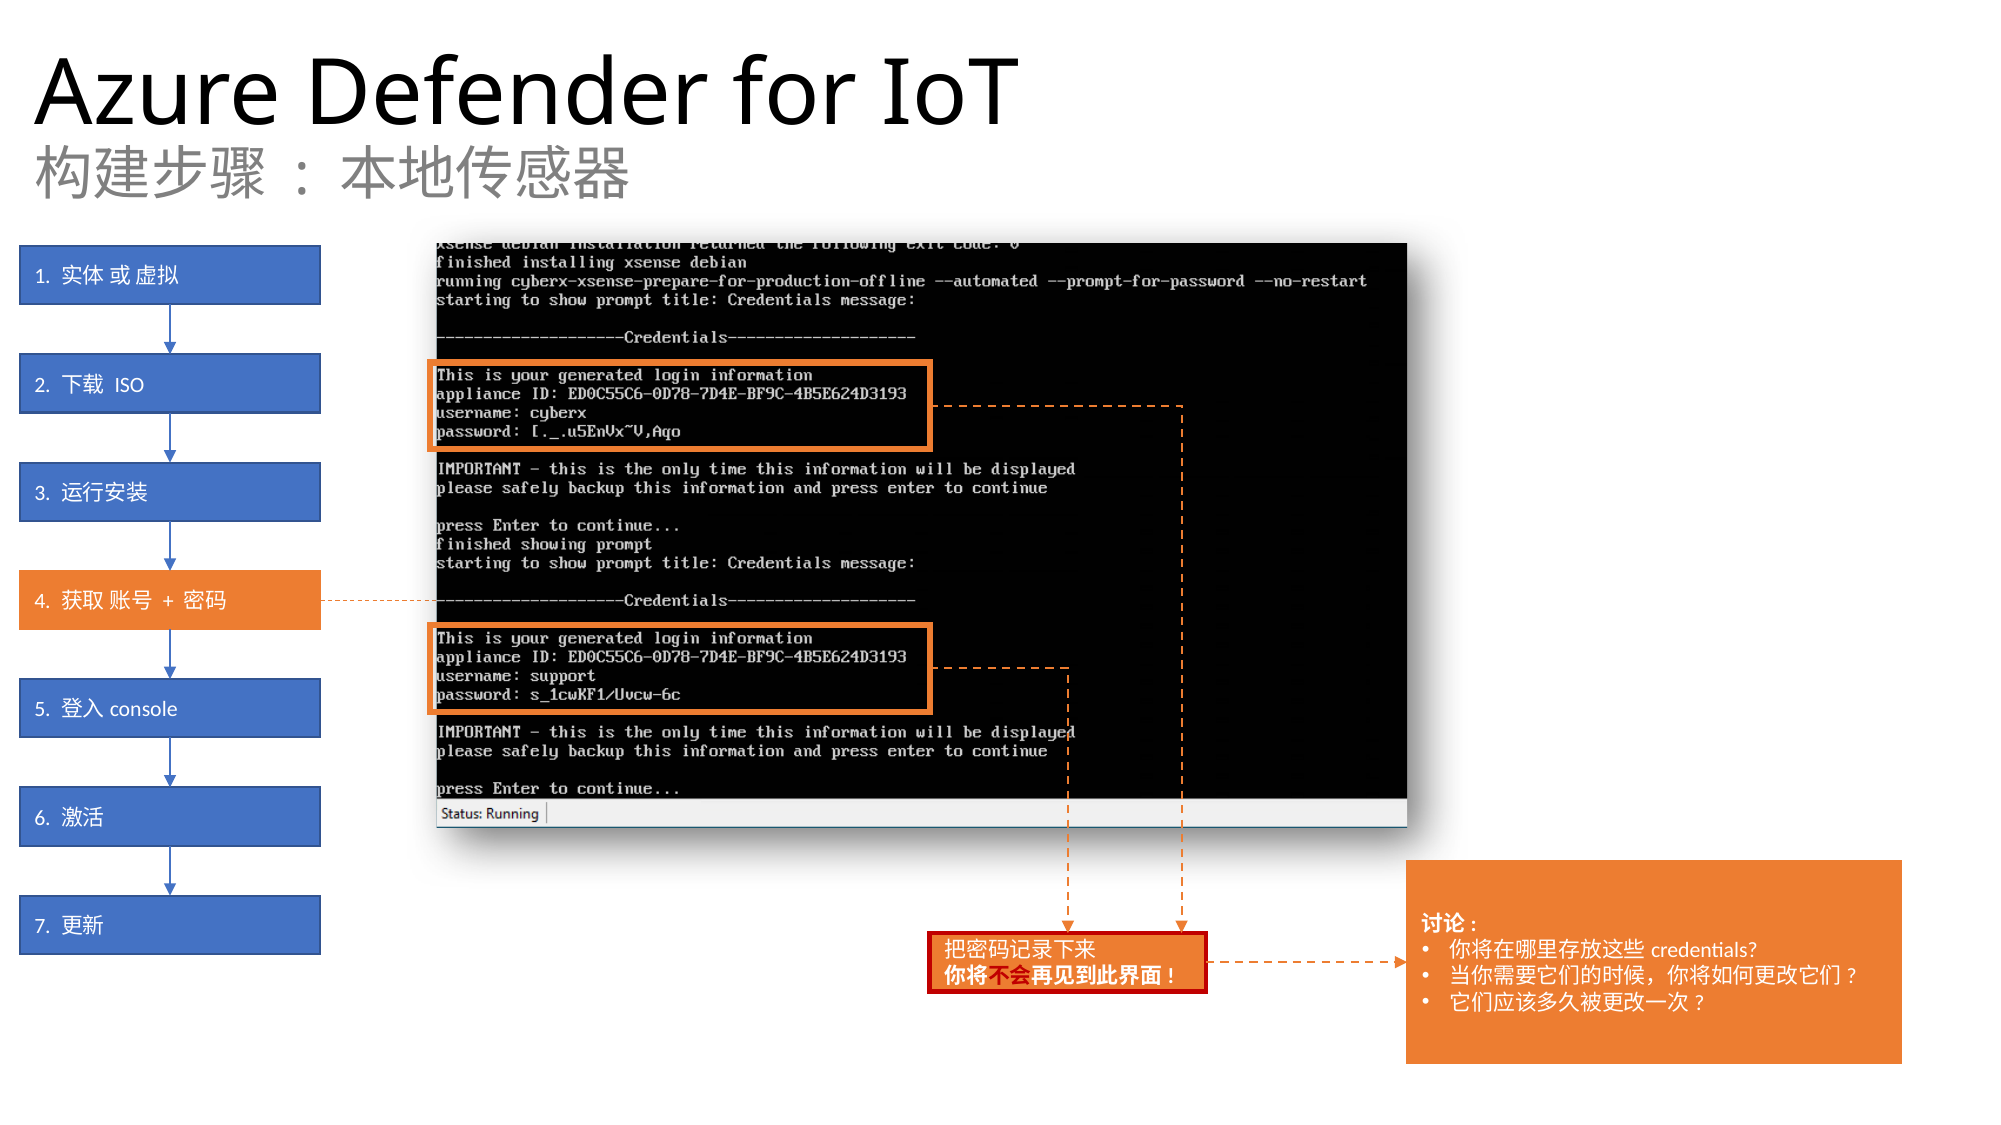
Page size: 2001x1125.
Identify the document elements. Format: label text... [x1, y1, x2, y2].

title Azure Defender for IoT 构建步骤 : 本地传感器 [19, 17, 1745, 236]
text_box [429, 624, 436, 713]
text_box 6. 激活 [19, 786, 321, 847]
text_box 讨论: 你将在哪里存放这些credentials? 当你需要它们的时候，你将如何更改它们? 它们应该多久被更改一次? [1406, 860, 1902, 1064]
text_box 7. 更新 [19, 895, 321, 955]
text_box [929, 405, 1182, 934]
text_box 1. 实体 或 虚拟 [19, 245, 321, 305]
text_box 3. 运行安装 [19, 462, 321, 522]
text_box 把密码记录下来 你将不会再见到此界面! [929, 932, 1207, 992]
text_box 2. 下载 ISO [19, 353, 321, 414]
text_box [429, 361, 436, 450]
text_box 5. 登入console [19, 678, 321, 738]
picture [436, 243, 1408, 828]
text_box 4. 获取 账号 + 密码 [19, 570, 321, 630]
